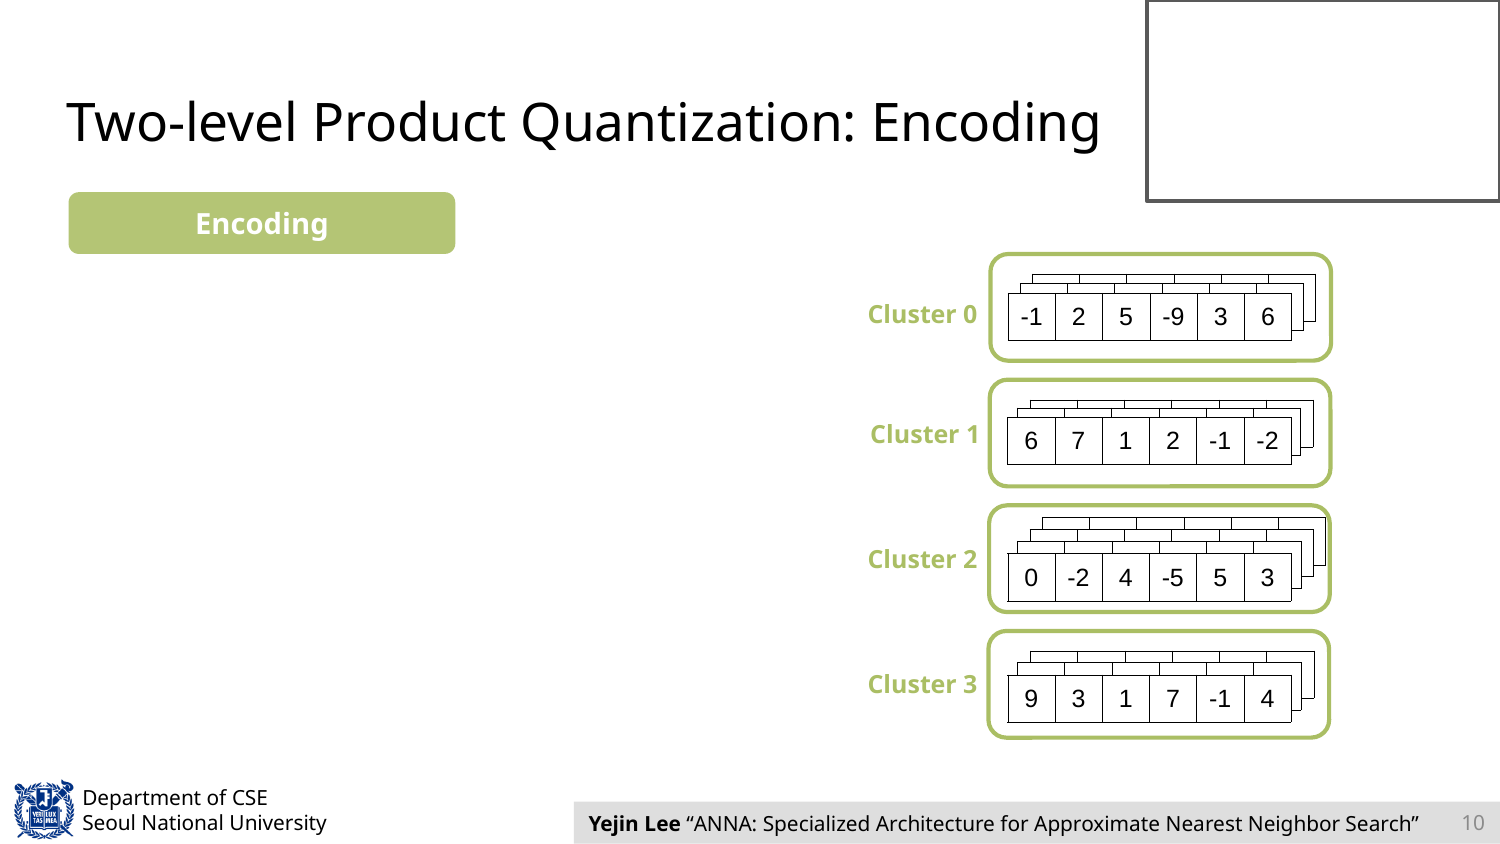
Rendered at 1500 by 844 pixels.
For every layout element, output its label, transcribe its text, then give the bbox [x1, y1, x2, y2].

text_box Encoding [66, 190, 458, 257]
text_box Cluster 3 [852, 660, 993, 706]
slide_number 10 [1415, 803, 1500, 844]
text_box [986, 628, 1332, 740]
picture [13, 778, 75, 840]
text_box Cluster 2 [852, 535, 993, 581]
text_box [987, 503, 1332, 615]
title Two-level Product Quantization: Encoding [51, 72, 1449, 167]
text_box Cluster 0 [852, 290, 993, 336]
text_box [987, 377, 1333, 489]
text_box Cluster 1 [855, 411, 996, 456]
text_box [988, 251, 1334, 363]
